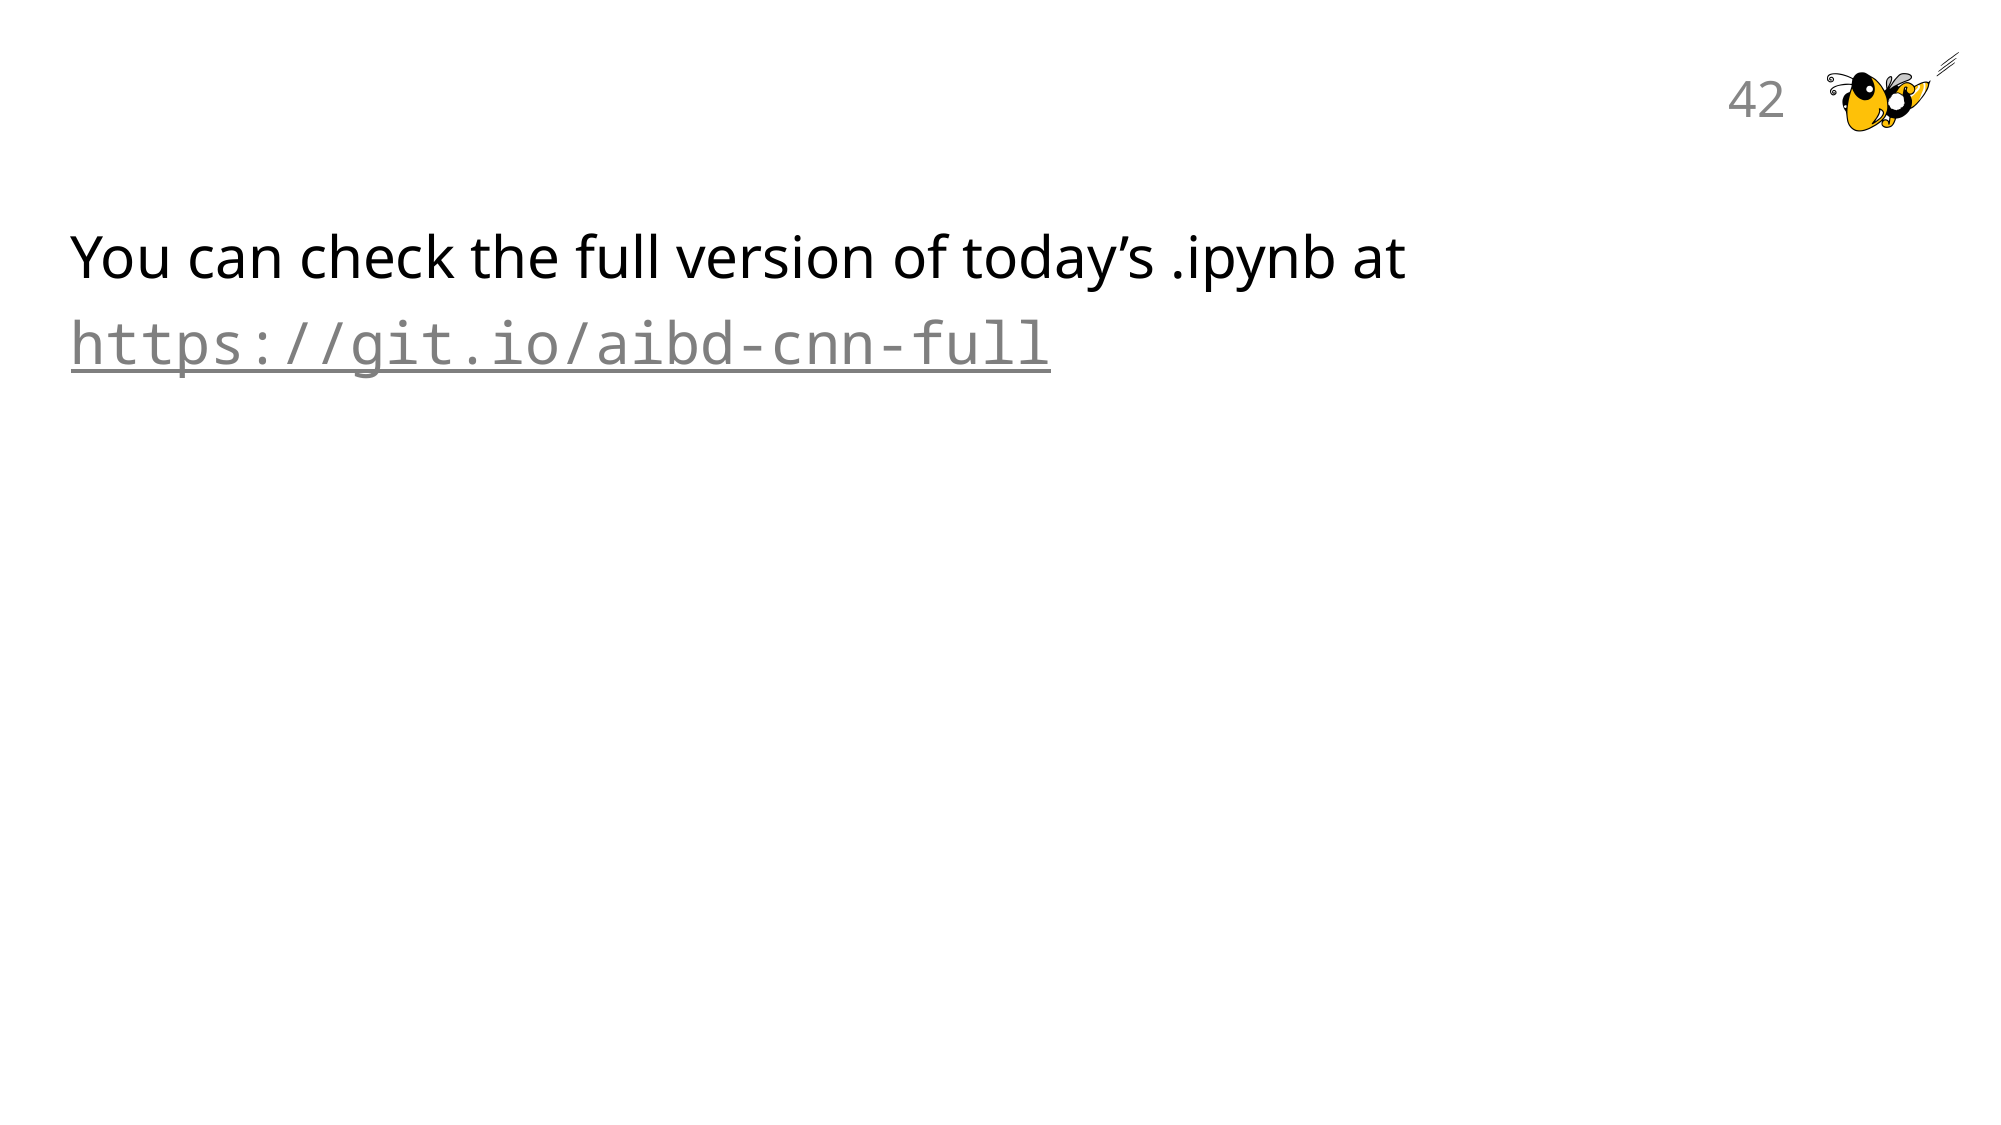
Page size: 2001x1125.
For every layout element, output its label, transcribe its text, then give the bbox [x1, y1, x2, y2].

slide_number 42 [1695, 61, 1820, 141]
picture [1827, 52, 1959, 132]
list You can check the full version of today’s .ipynb at https://git.io/aibd-cnn-full [56, 206, 1944, 1047]
